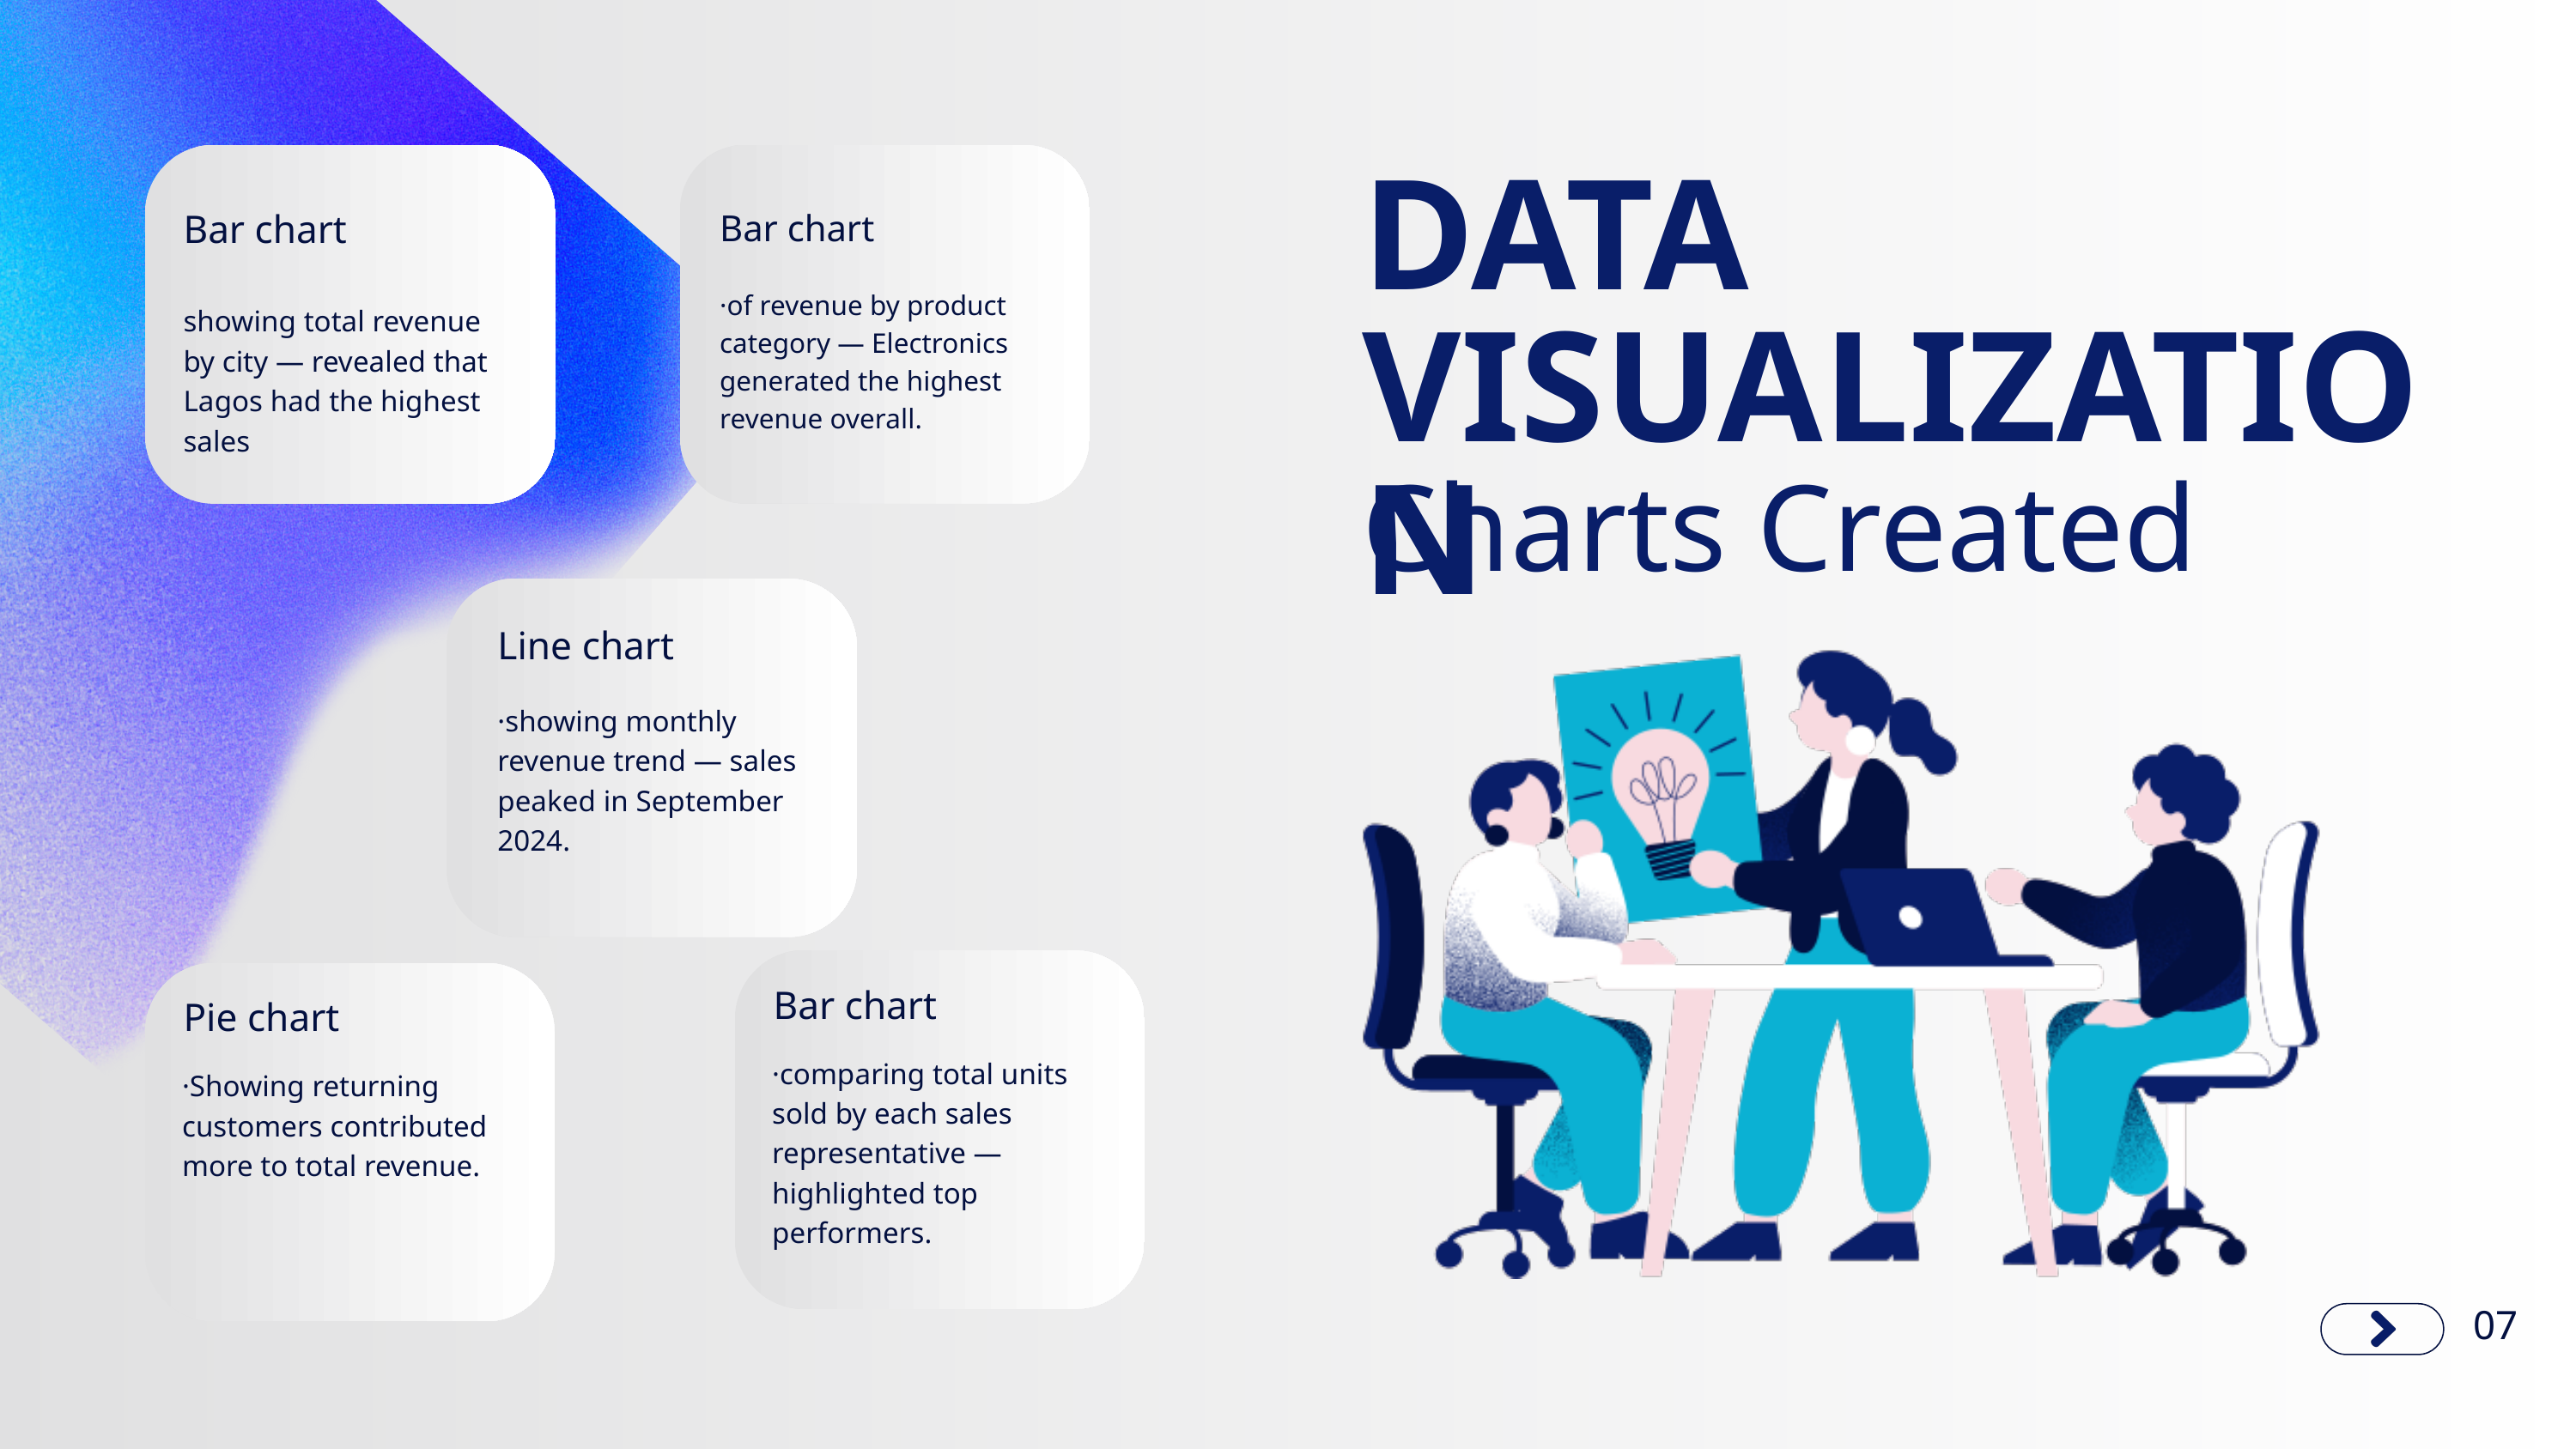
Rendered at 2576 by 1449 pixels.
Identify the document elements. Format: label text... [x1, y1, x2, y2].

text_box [144, 962, 555, 1322]
text_box Charts Created [1362, 476, 2260, 596]
text_box [0, 0, 676, 1106]
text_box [679, 144, 1091, 504]
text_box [144, 144, 556, 504]
text_box 07 [2470, 1318, 2521, 1348]
text_box DATA VISUALIZATION [1362, 167, 2534, 778]
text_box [734, 949, 1145, 1310]
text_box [2320, 1303, 2445, 1355]
text_box [1362, 778, 2322, 1279]
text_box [446, 578, 858, 937]
